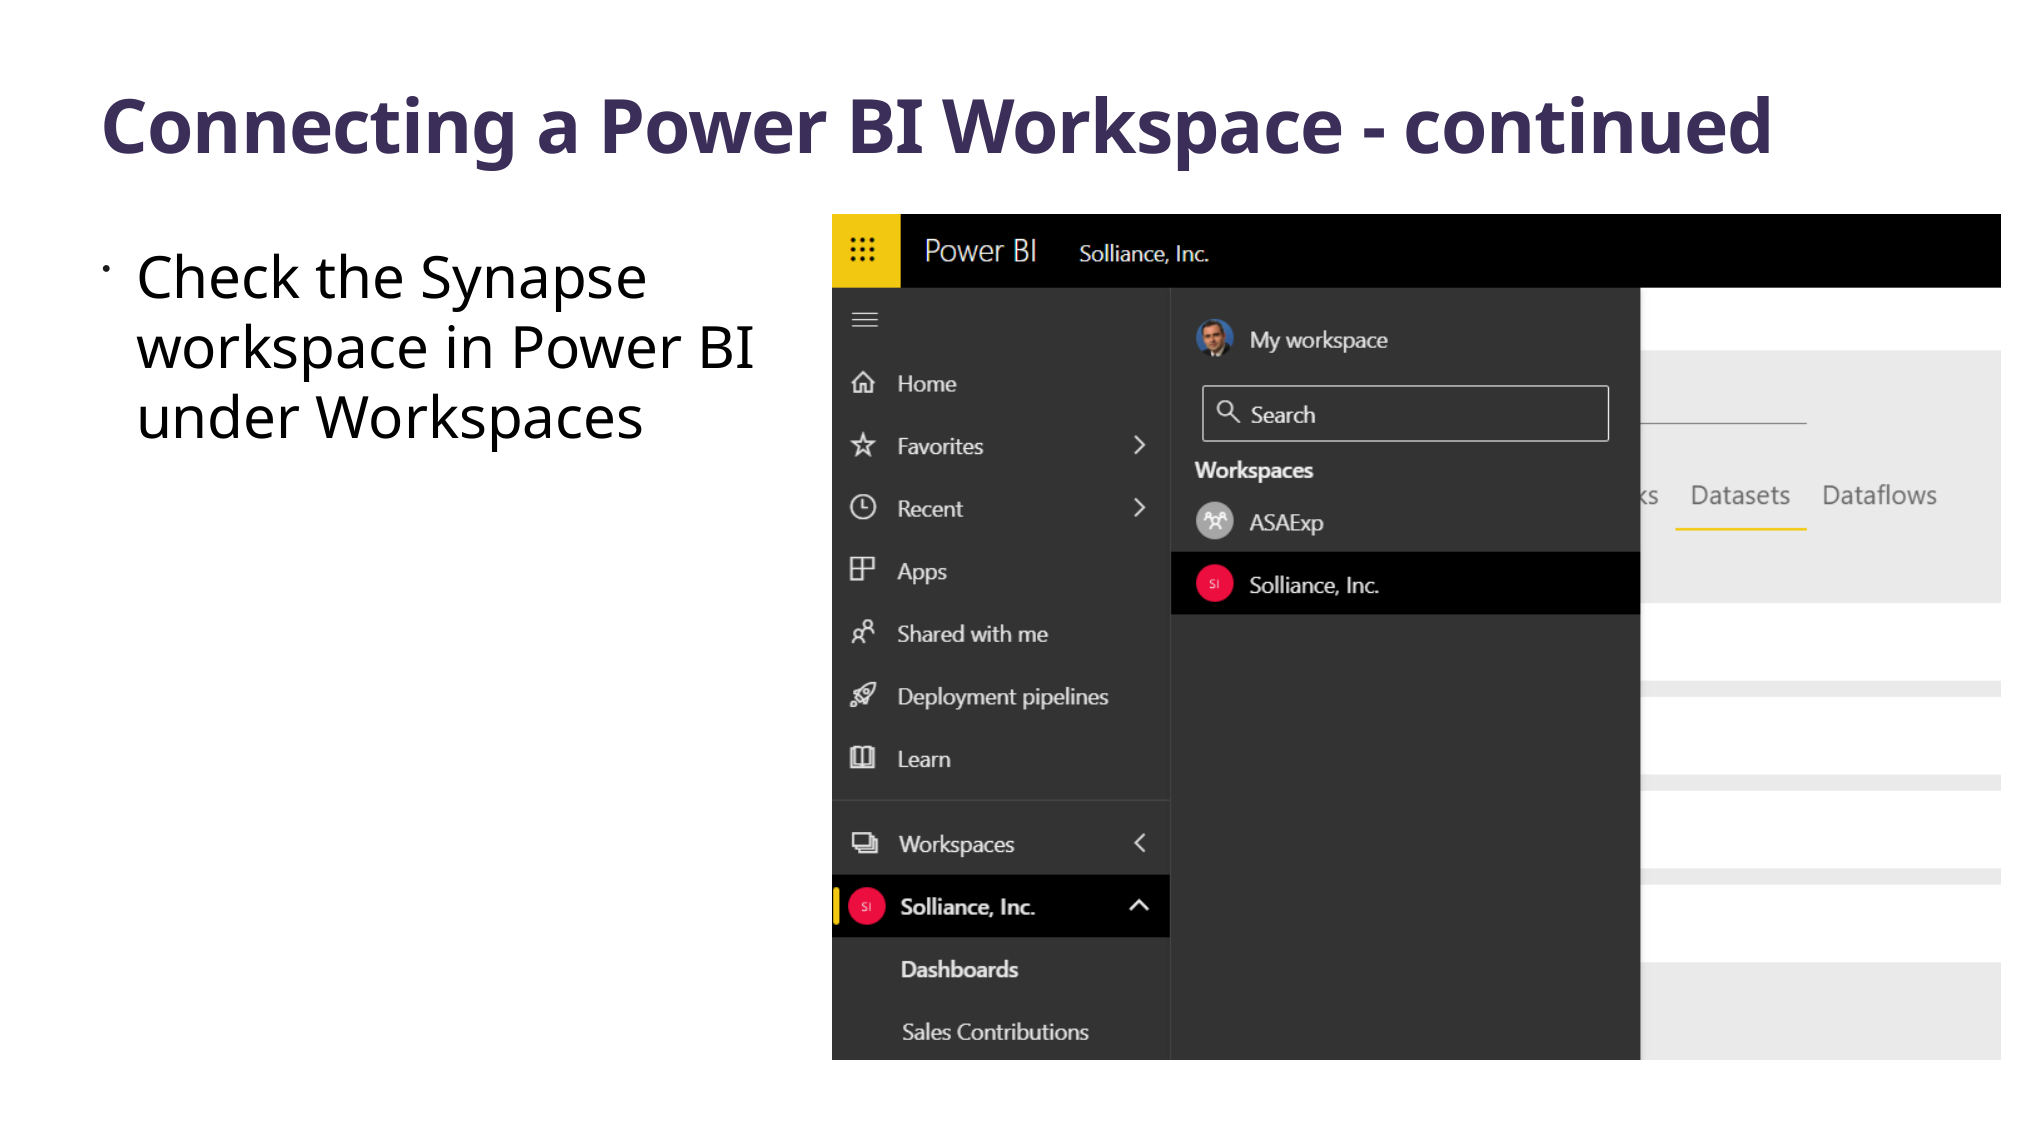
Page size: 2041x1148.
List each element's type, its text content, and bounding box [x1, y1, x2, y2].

picture [832, 214, 2001, 1061]
title Connecting a Power BI Workspace - continued [98, 76, 1943, 271]
list Check the Synapse workspace in Power BI under Workspaces [97, 240, 808, 453]
